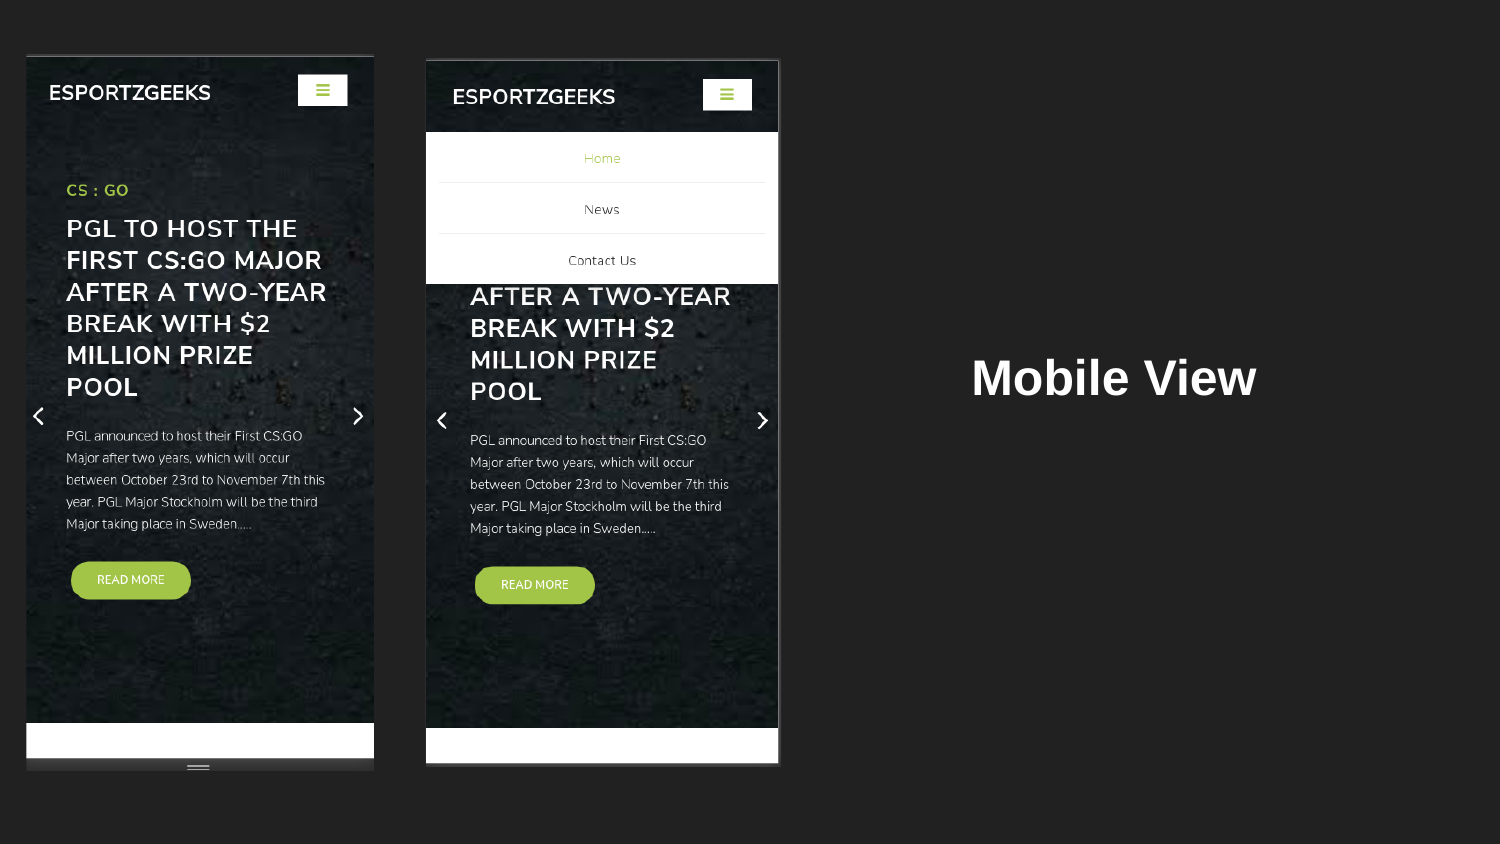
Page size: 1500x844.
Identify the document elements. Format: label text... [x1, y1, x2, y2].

picture [425, 58, 782, 767]
picture [25, 54, 375, 771]
text_box Mobile View [846, 329, 1382, 419]
